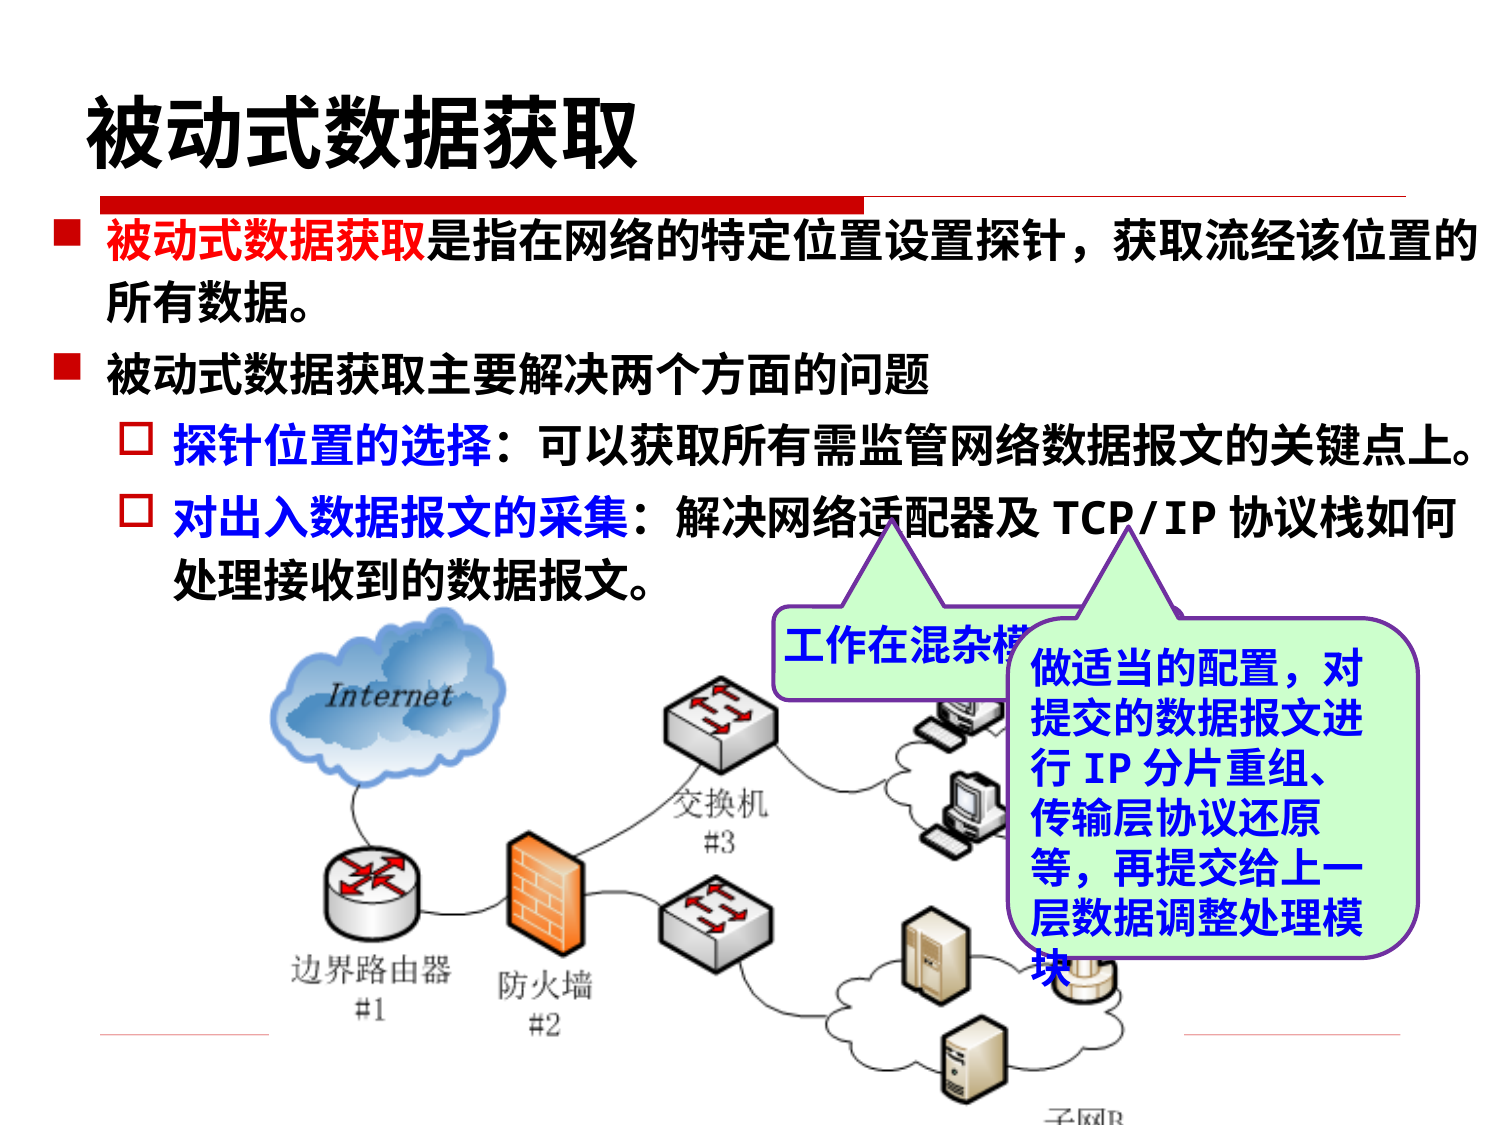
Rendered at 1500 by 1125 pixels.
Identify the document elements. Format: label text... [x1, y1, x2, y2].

picture [269, 606, 1184, 1125]
text_box 做适当的配置，对提交的数据报文进行IP分片重组、传输层协议还原等，再提交给上一层数据调整处理模块 [1081, 524, 1174, 605]
title 被动式数据获取 [70, 46, 1421, 186]
text_box 工作在混杂模式下 [784, 516, 1081, 605]
list 被动式数据获取是指在网络的特定位置设置探针，获取流经该位置的所有数据。 被动式数据获取主要解决两个方面的问题 探针位置的选择：可以获取所有需监管网络数据报文的关键点上。 对出入数据报文的采集：解决网络适配器及TCP/IP协议栈如何处理接收到的数据报文。 [35, 196, 1500, 677]
text_box 做适当的配置，对提交的数据报文进行IP分片重组、传输层协议还原等，再提交给上一层数据调整处理模块 [1189, 616, 1421, 961]
